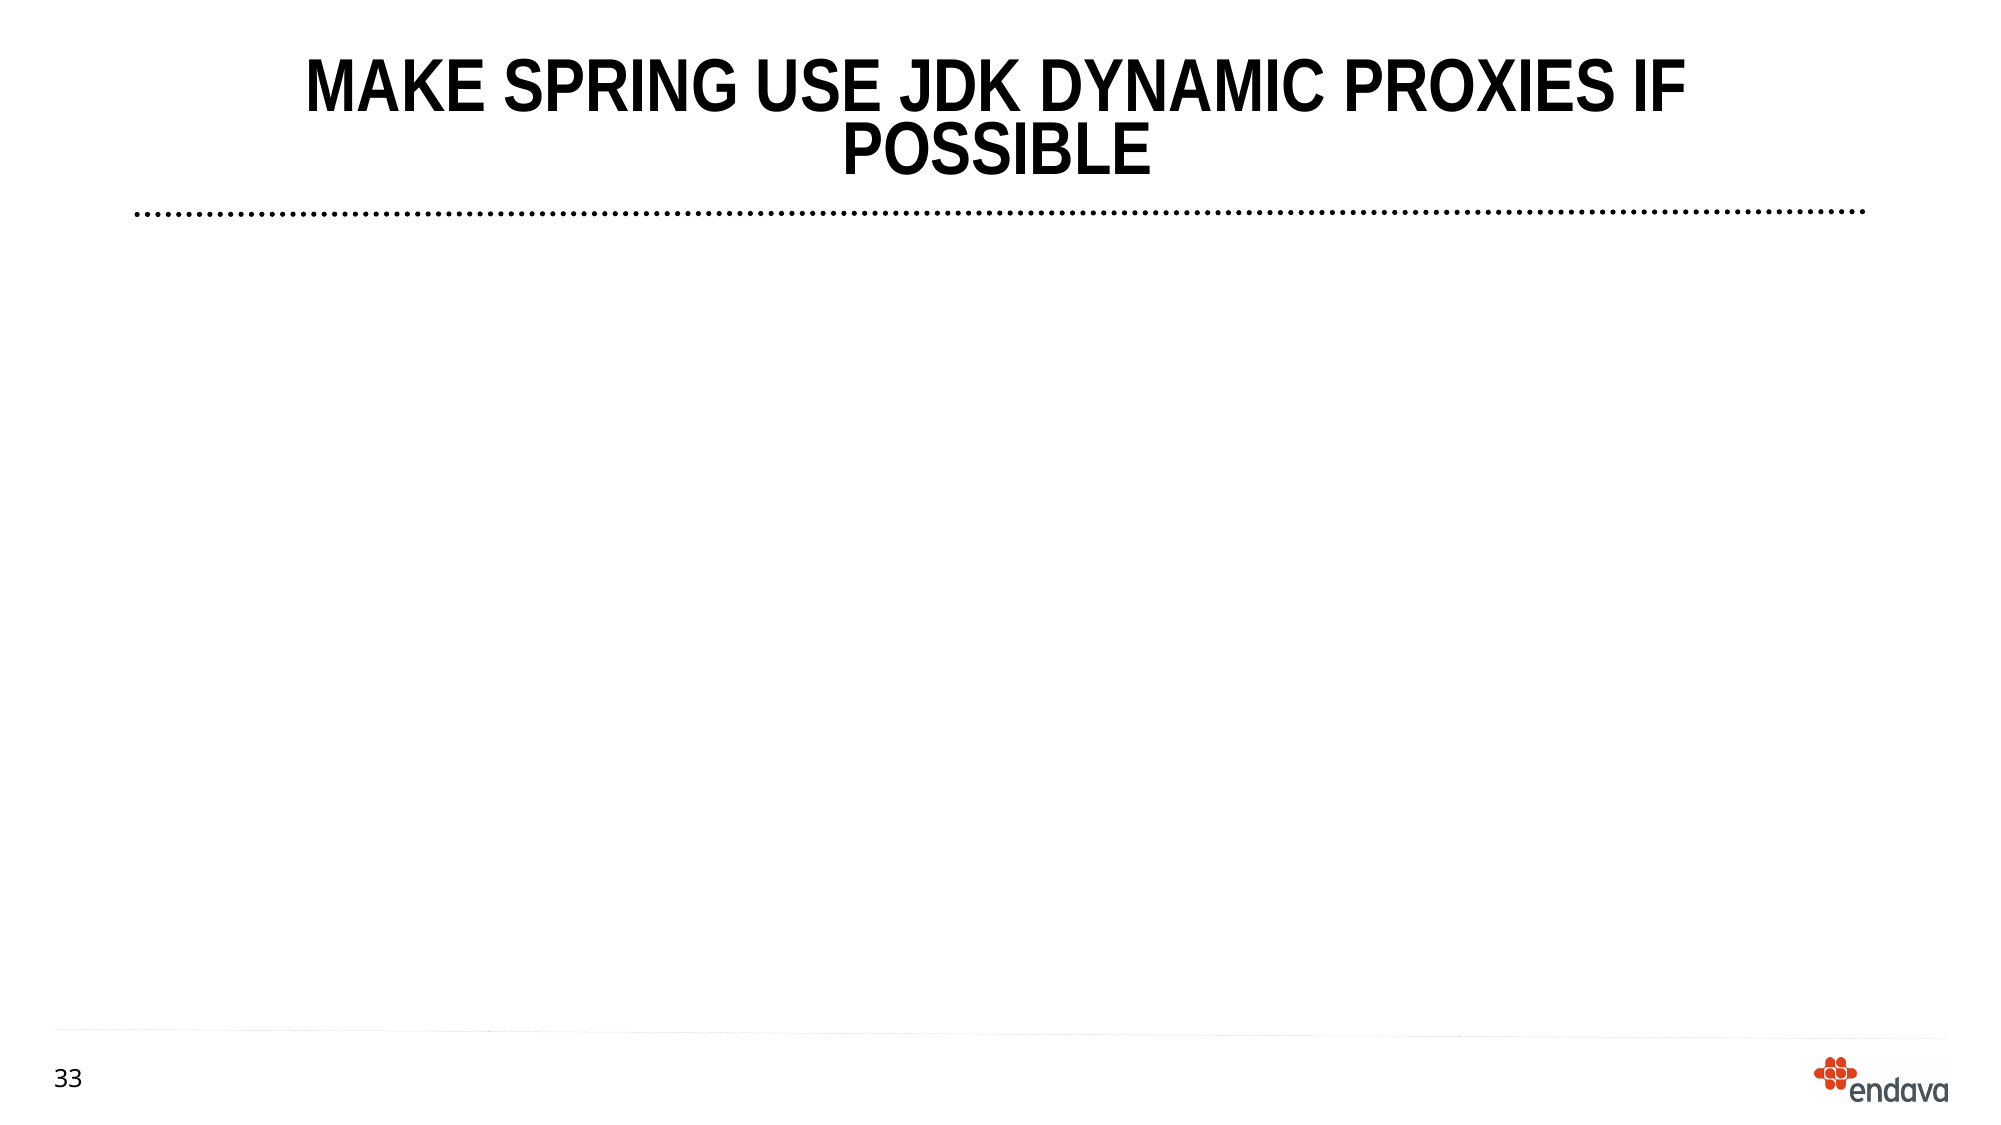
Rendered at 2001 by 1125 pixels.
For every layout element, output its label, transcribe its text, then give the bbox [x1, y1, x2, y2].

title Make spring use JDK dynamic proxies if possible [198, 26, 1812, 195]
picture [1814, 1057, 1948, 1102]
